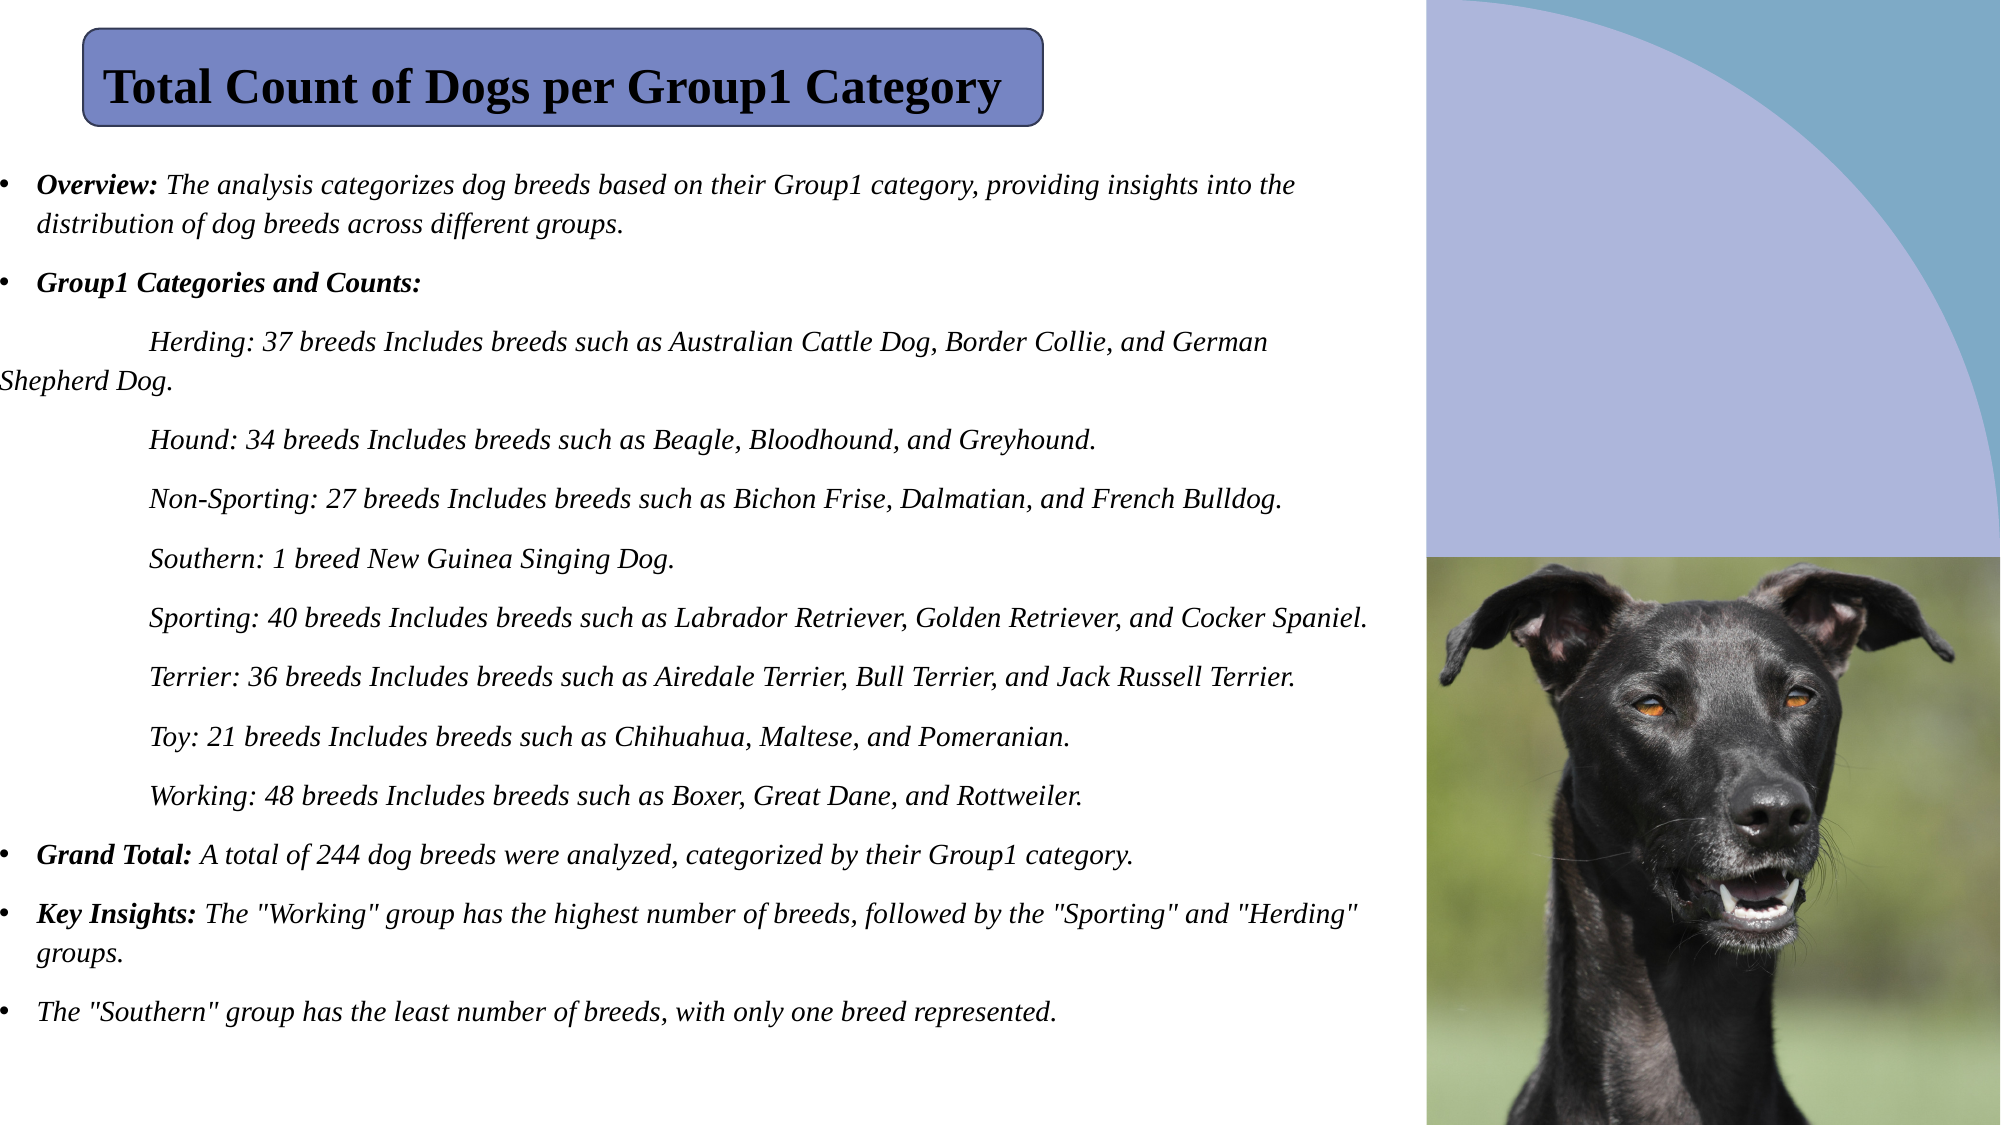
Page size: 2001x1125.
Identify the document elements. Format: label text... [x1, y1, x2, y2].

text_box Total Count of Dogs per Group1 Category [82, 27, 1044, 127]
text_box [1425, 0, 2000, 559]
picture [1426, 557, 2000, 1125]
text_box [1486, 0, 2000, 508]
text_box [0, 0, 1426, 1125]
list Overview: The analysis categorizes dog breeds based on their Group1 category, providing insights into the distribution of dog breeds across different groups. Group1 Categories and Counts: Herding: 37 breeds Includes breeds such as Australian Cattle Dog, Border Collie, and German Shepherd Dog. Hound: 34 breeds Includes breeds such as Beagle, Bloodhound, and Greyhound. Non-Sporting: 27 breeds Includes breeds such as Bichon Frise, Dalmatian, and French Bulldog. Southern: 1 breed New Guinea Singing Dog. Sporting: 40 breeds Includes breeds such as Labrador Retriever, Golden Retriever, and Cocker Spaniel. Terrier: 36 breeds Includes breeds such as Airedale Terrier, Bull Terrier, and Jack Russell Terrier. Toy: 21 breeds Includes breeds such as Chihuahua, Maltese, and Pomeranian. Working: 48 breeds Includes breeds such as Boxer, Great Dane, and Rottweiler. Grand Total: A total of 244 dog breeds were analyzed, categorized by their Group1 category. Key Insights: The "Working" group has the highest number of breeds, followed by the "Sporting" and "Herding" groups. The "Southern" group has the least number of breeds, with only one breed represented. [0, 154, 1402, 1035]
